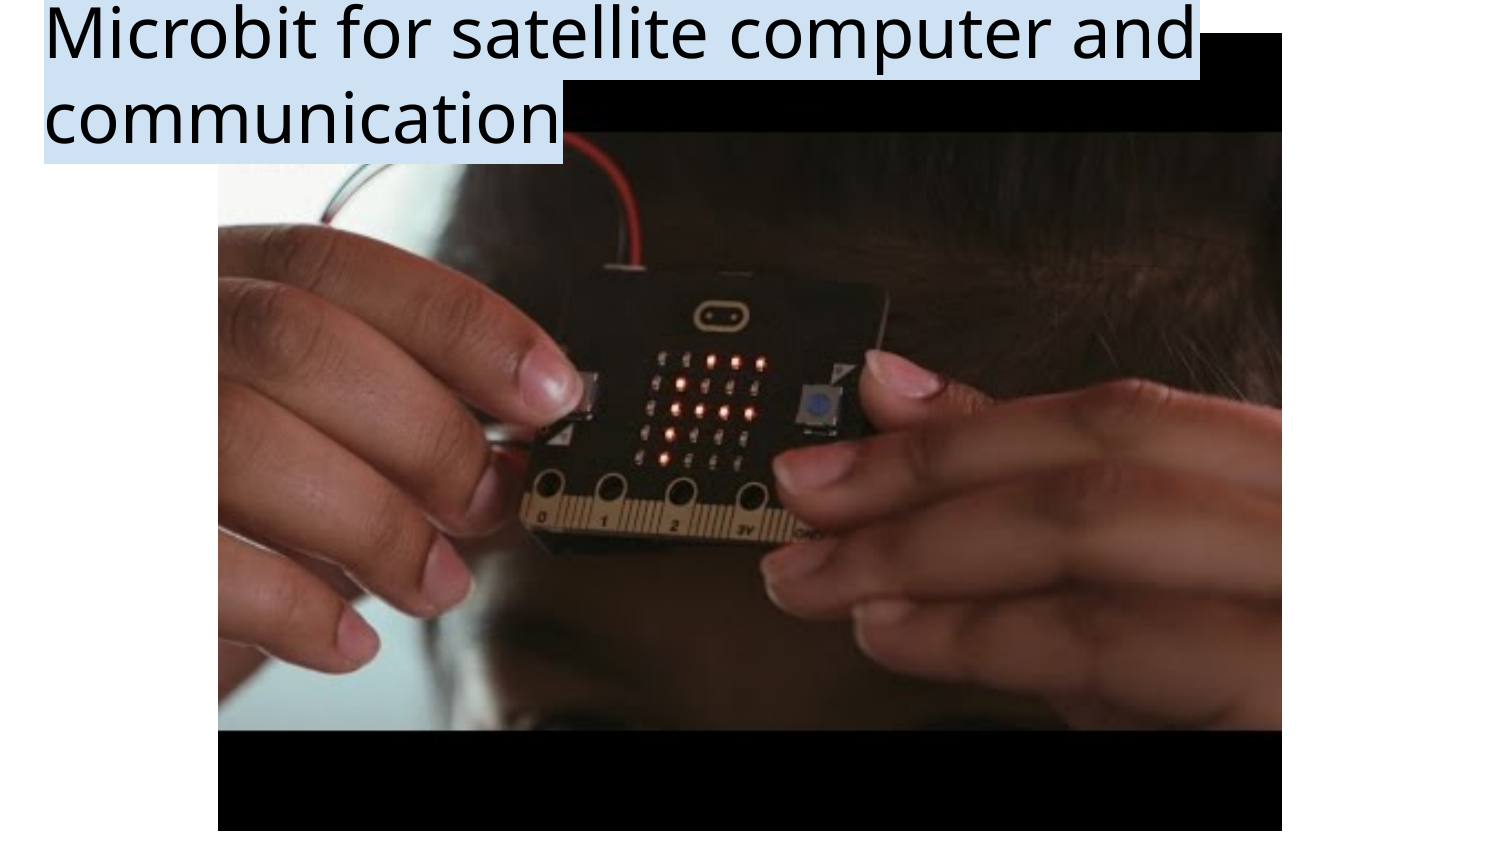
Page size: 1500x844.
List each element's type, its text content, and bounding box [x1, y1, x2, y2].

picture [218, 33, 1282, 831]
text_box Microbit for satellite computer and communication [28, 0, 1472, 146]
